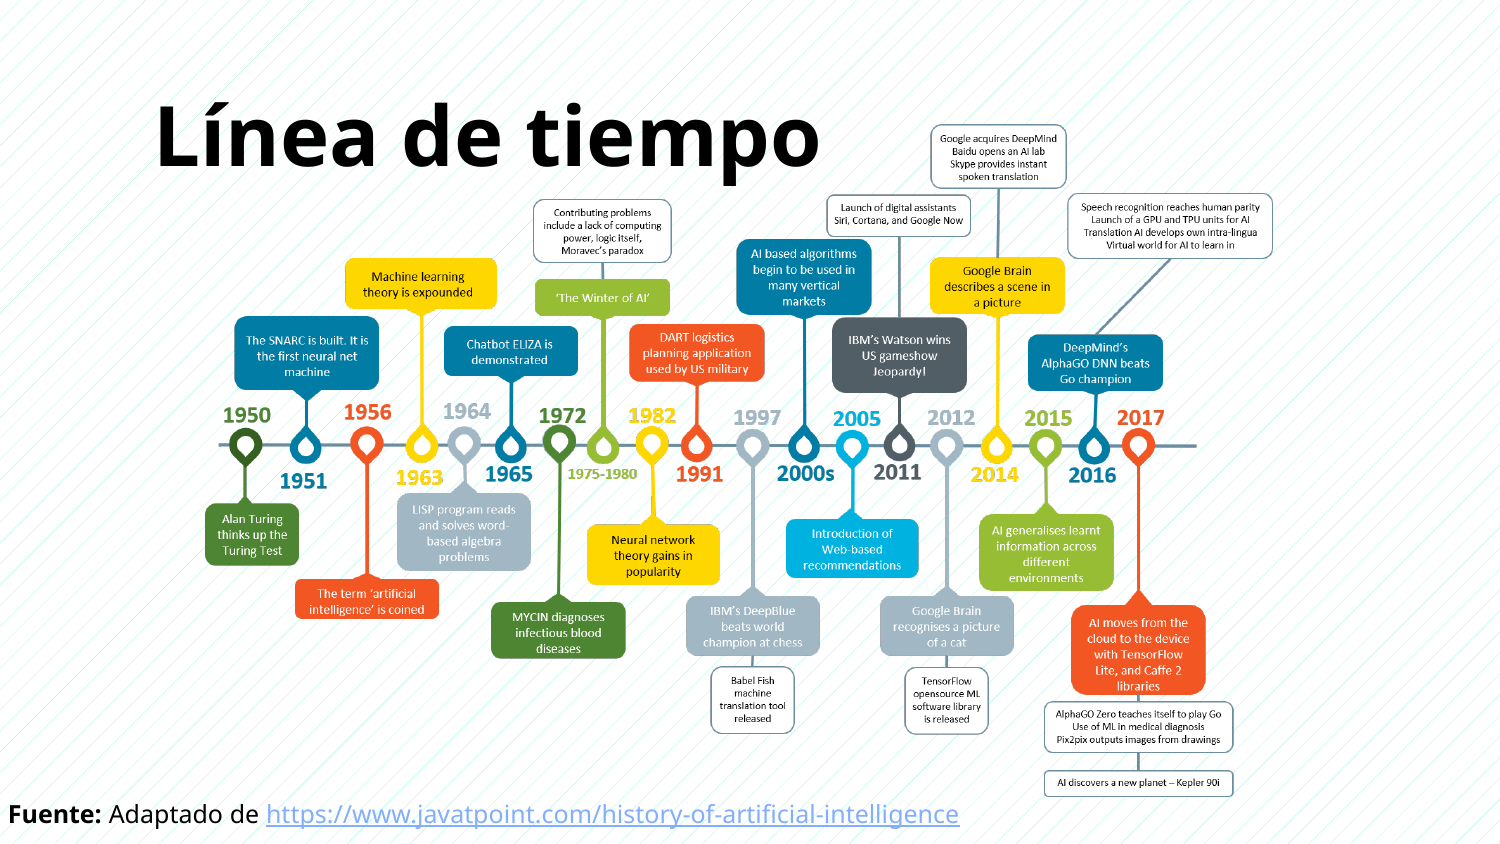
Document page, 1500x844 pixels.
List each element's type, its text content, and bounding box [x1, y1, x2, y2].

text_box Fuente: Adaptado de https://www.javatpoint.com/history-of-artificial-intelligence [0, 783, 1148, 844]
text_box Línea de tiempo [138, 79, 1425, 153]
picture [205, 123, 1273, 798]
